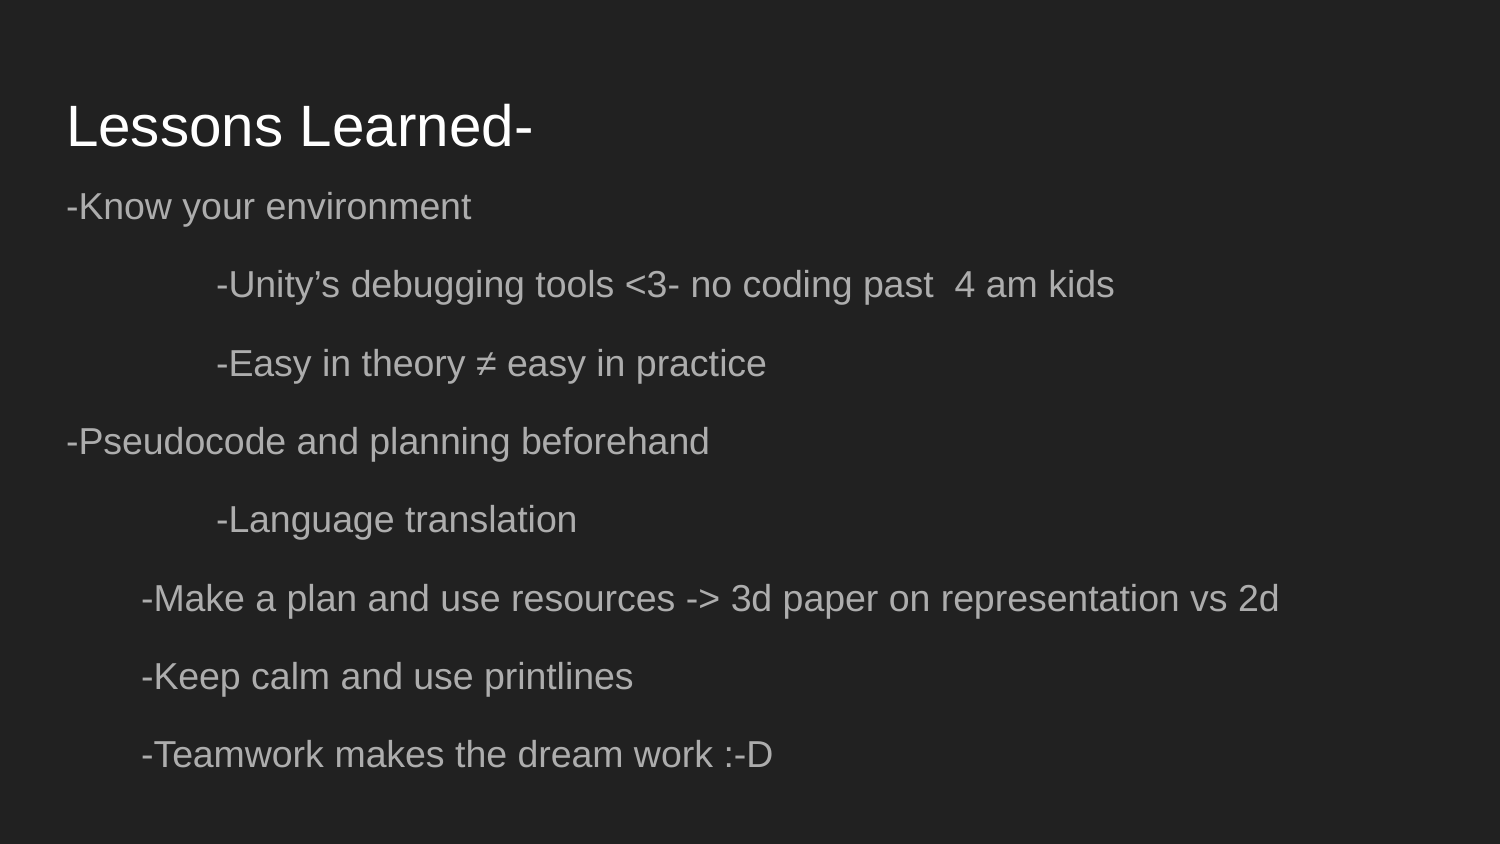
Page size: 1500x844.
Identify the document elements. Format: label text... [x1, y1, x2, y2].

list -Know your environment -Unity’s debugging tools <3- no coding past 4 am kids -Easy in theory ≠ easy in practice -Pseudocode and planning beforehand -Language translation -Make a plan and use resources -> 3d paper on representation vs 2d -Keep calm and use printlines -Teamwork makes the dream work :-D [51, 166, 1449, 728]
title Lessons Learned- [51, 72, 1449, 166]
